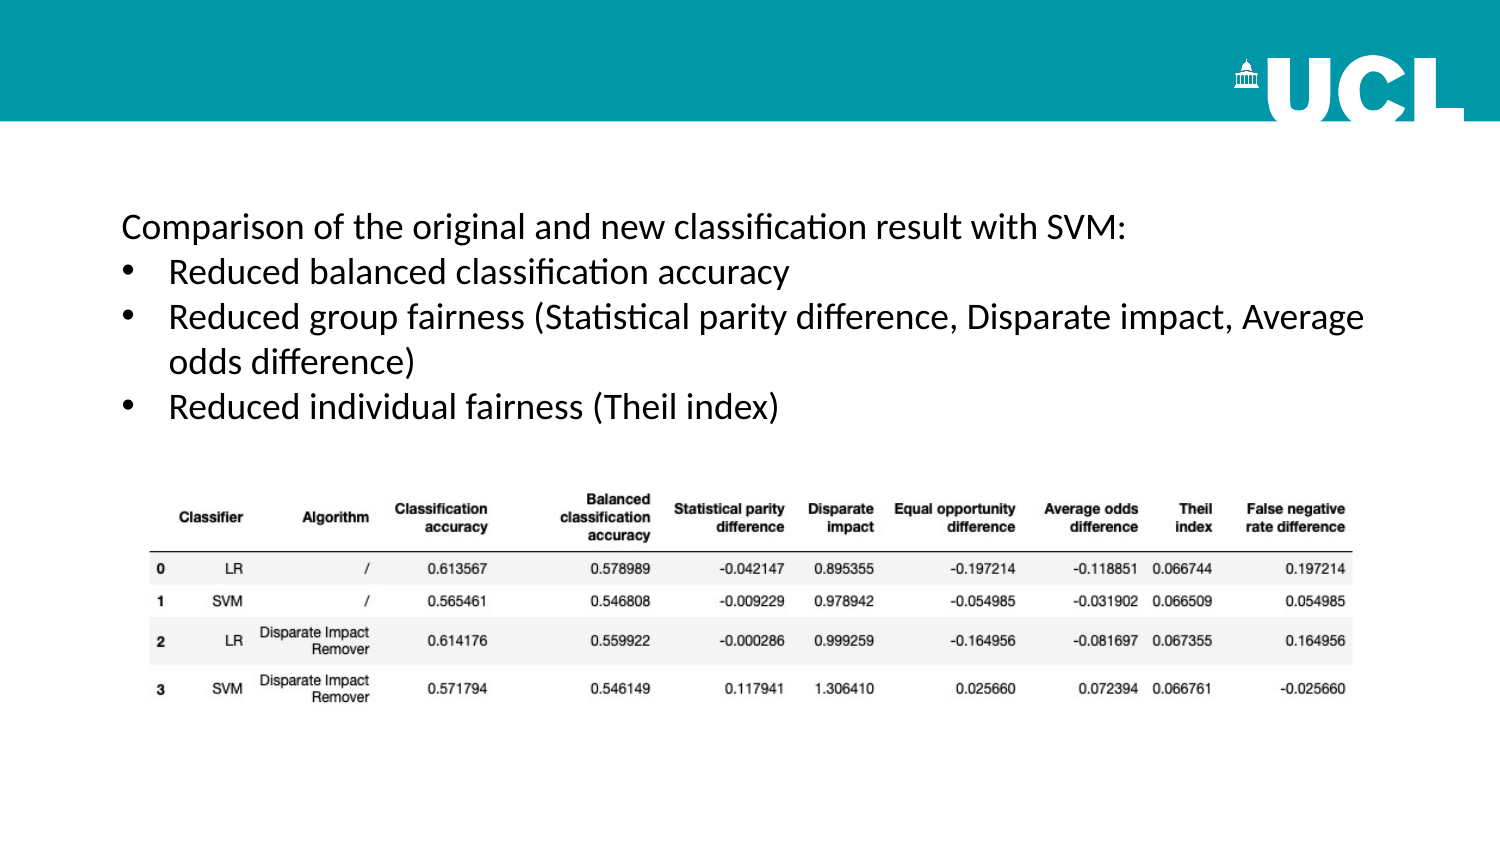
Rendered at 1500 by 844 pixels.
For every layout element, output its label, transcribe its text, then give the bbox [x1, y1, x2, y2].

picture [138, 490, 1361, 713]
text_box Comparison of the original and new classification result with SVM: Reduced balanced classification accuracy Reduced group fairness (Statistical parity difference, Disparate impact, Average odds difference) Reduced individual fairness (Theil index) [106, 194, 1394, 434]
picture [1234, 58, 1259, 88]
